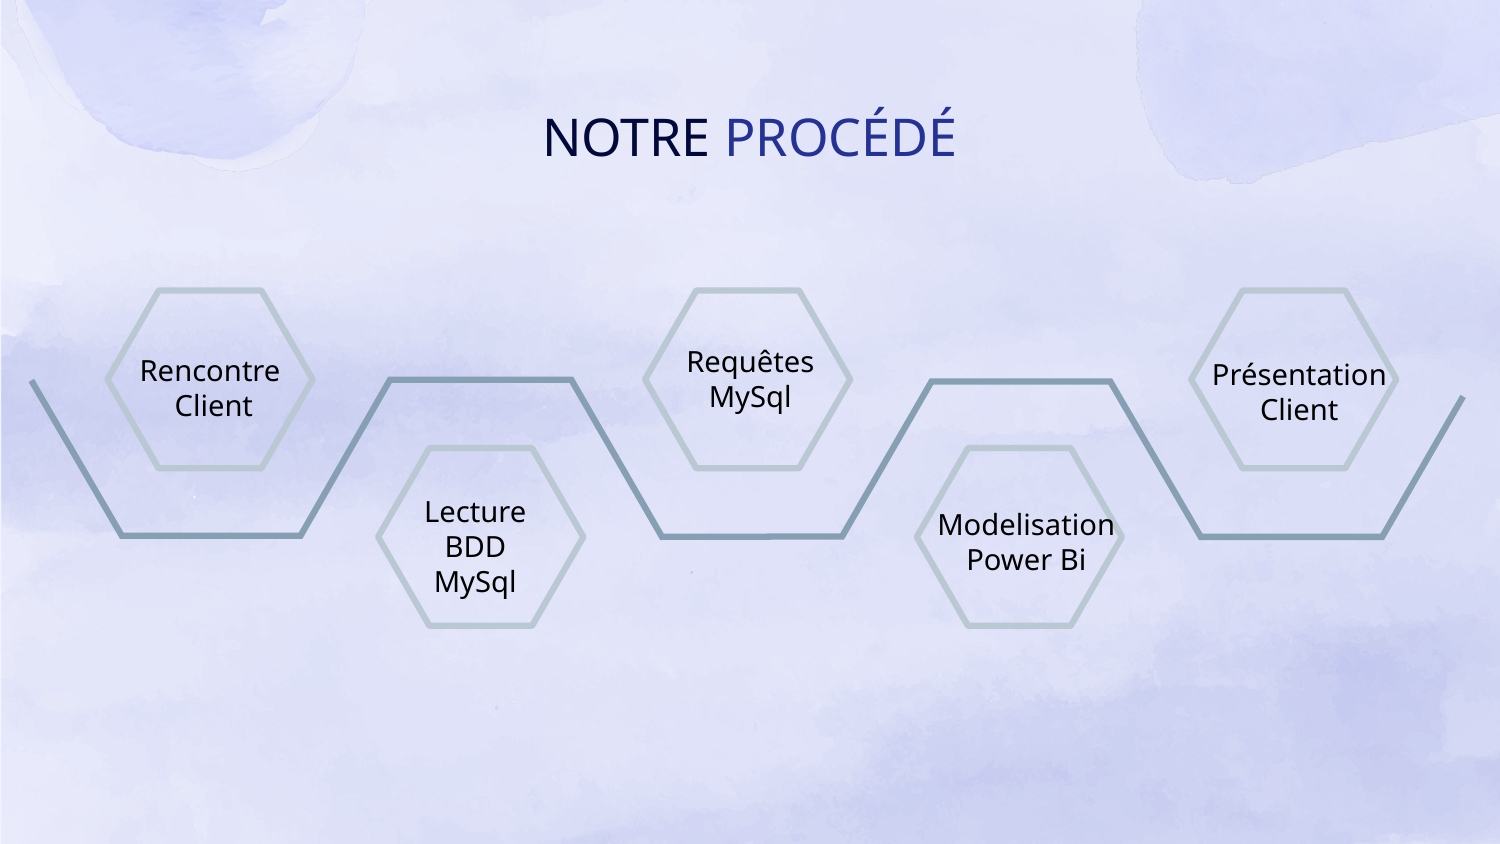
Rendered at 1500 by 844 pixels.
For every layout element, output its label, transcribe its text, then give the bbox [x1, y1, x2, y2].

title NOTRE PROCÉDÉ [117, 87, 1383, 182]
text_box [31, 290, 1464, 627]
